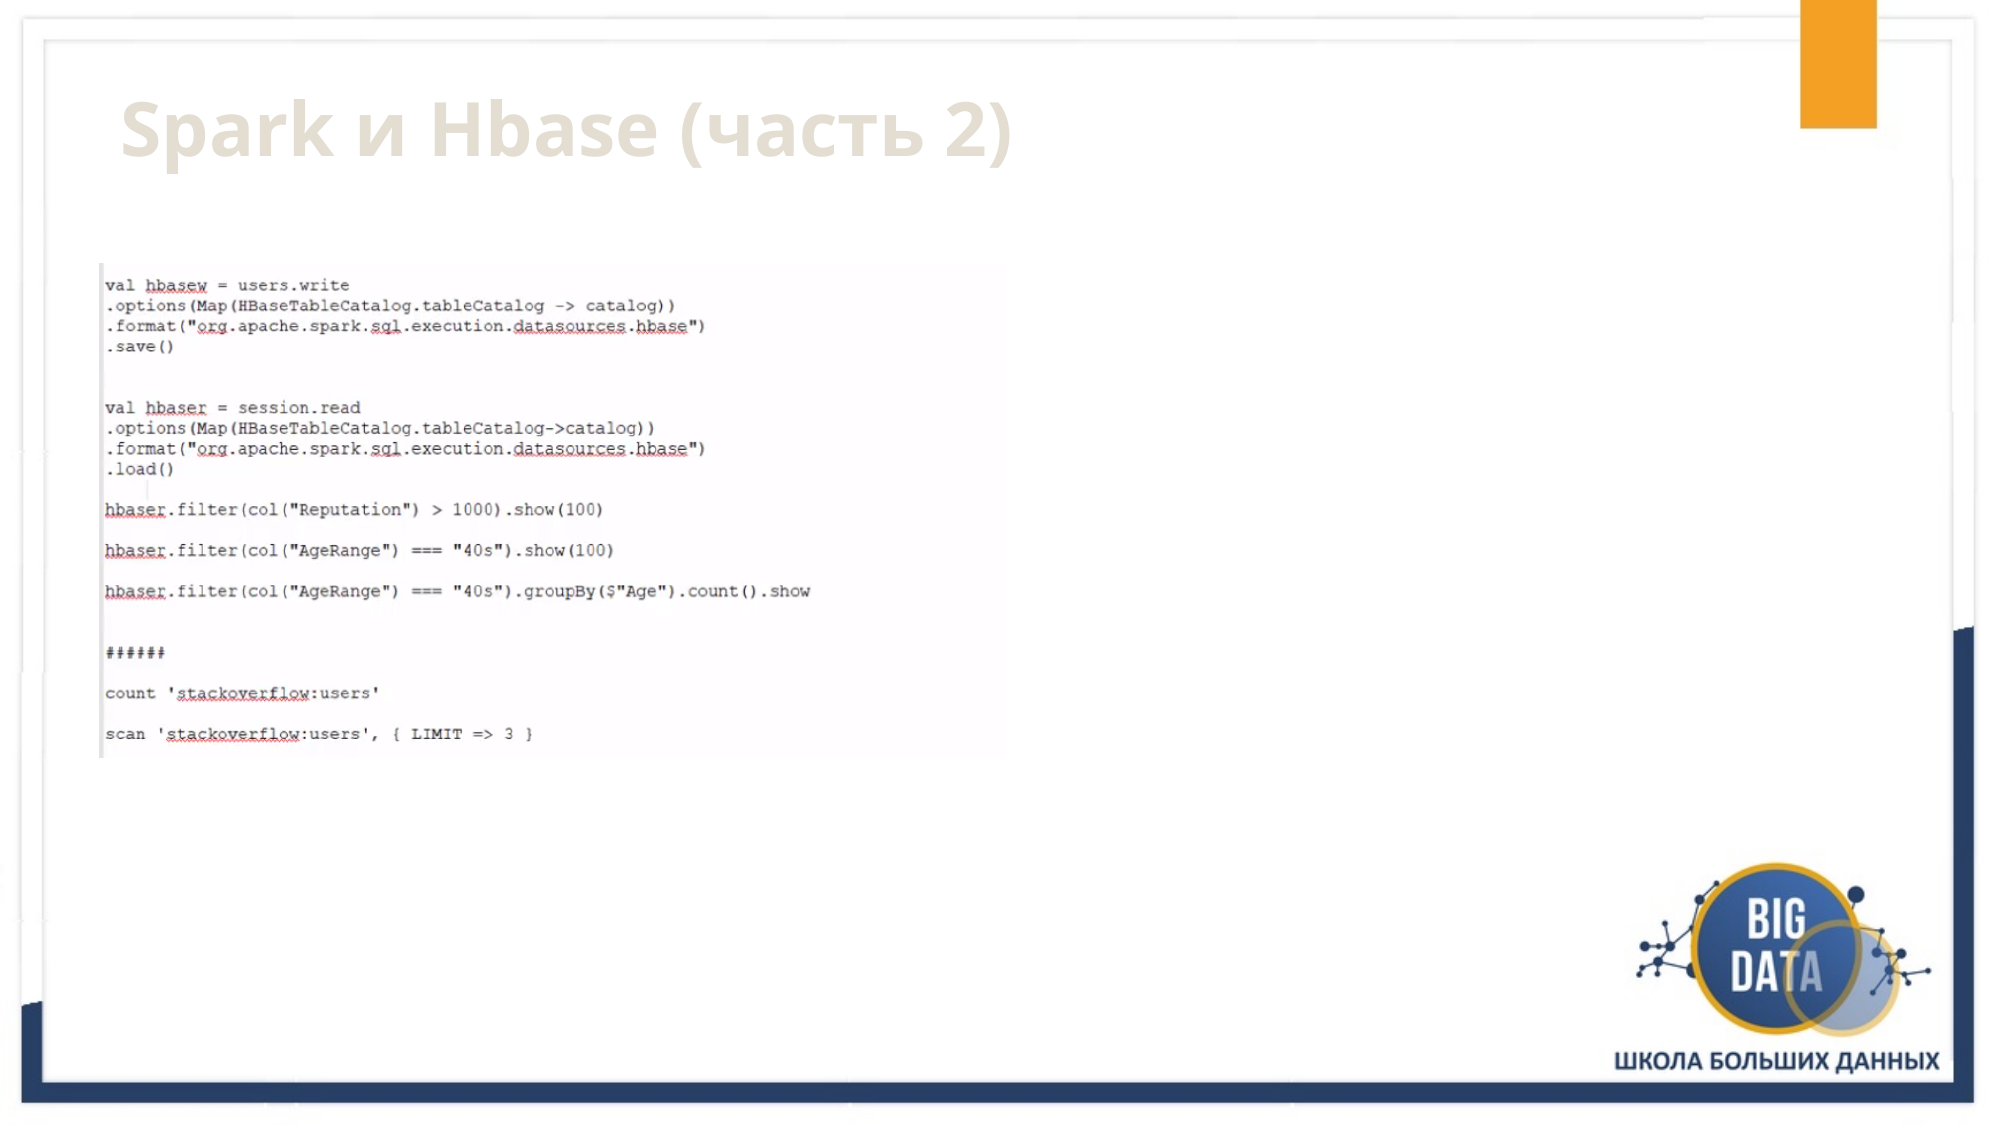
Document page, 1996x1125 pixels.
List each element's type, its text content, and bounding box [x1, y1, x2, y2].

title Spark и Hbase (часть 2) [105, 74, 1645, 304]
picture [0, 0, 1996, 1125]
